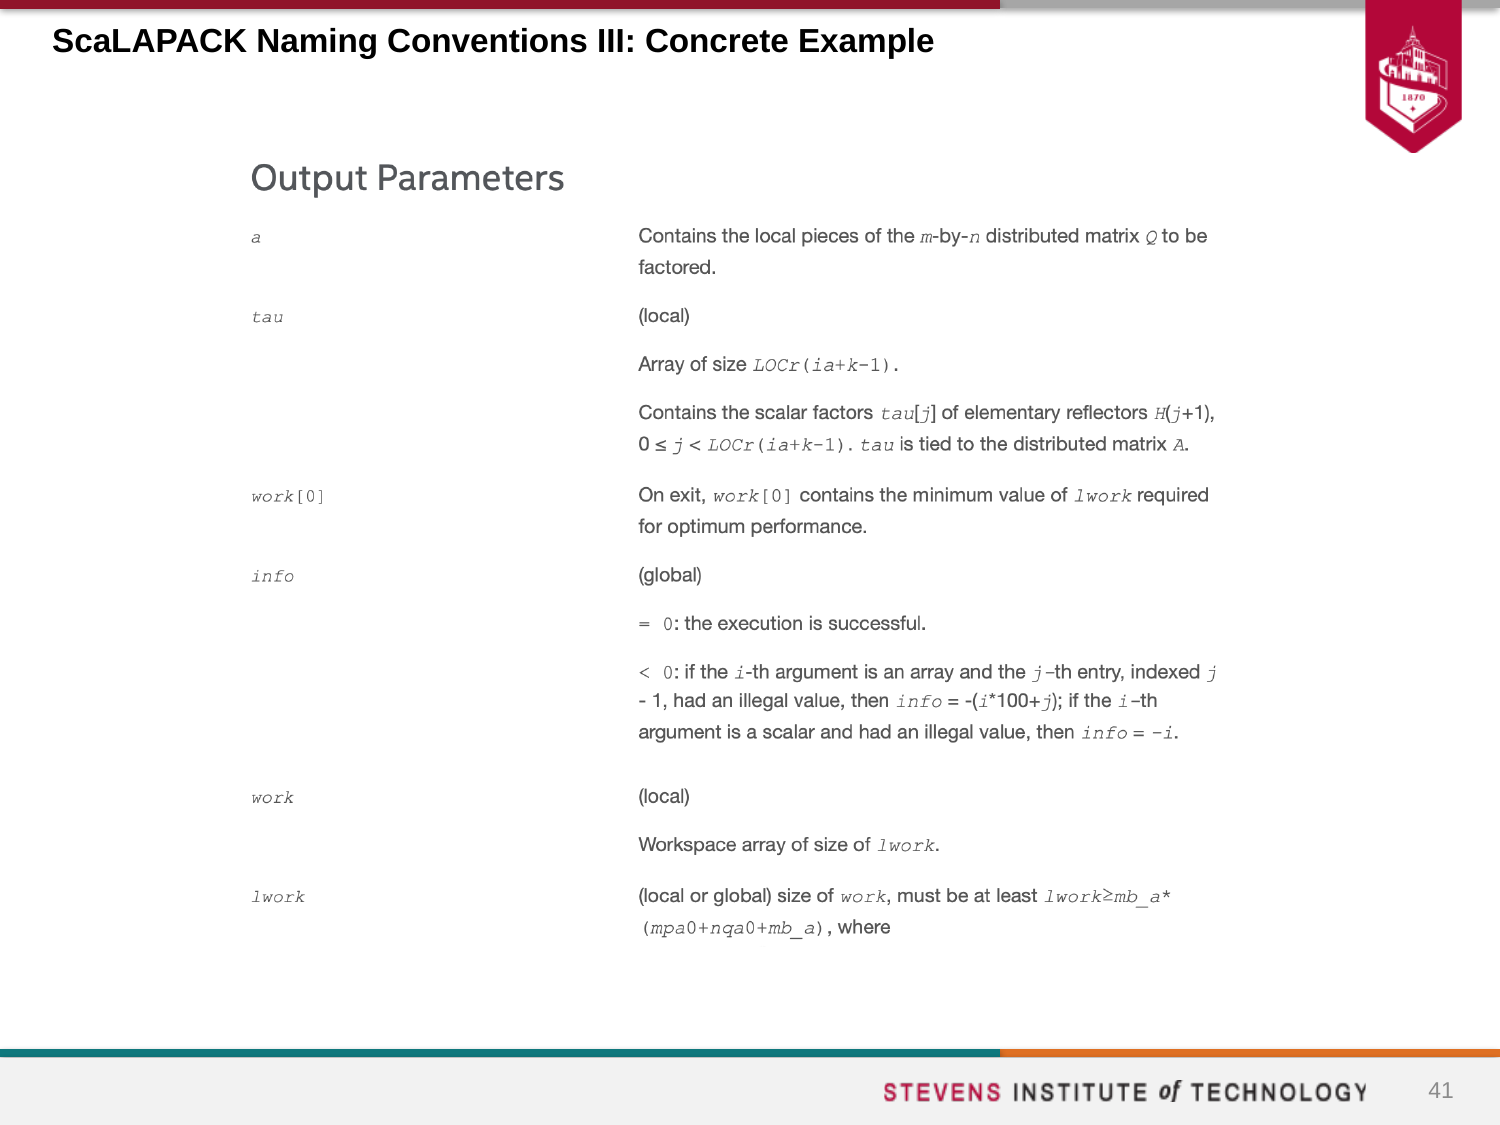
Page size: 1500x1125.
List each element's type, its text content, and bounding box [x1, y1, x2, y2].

title ScaLAPACK Naming Conventions III: Concrete Example [37, 12, 1363, 50]
picture [224, 137, 1276, 948]
slide_number 41 [1401, 1059, 1481, 1120]
